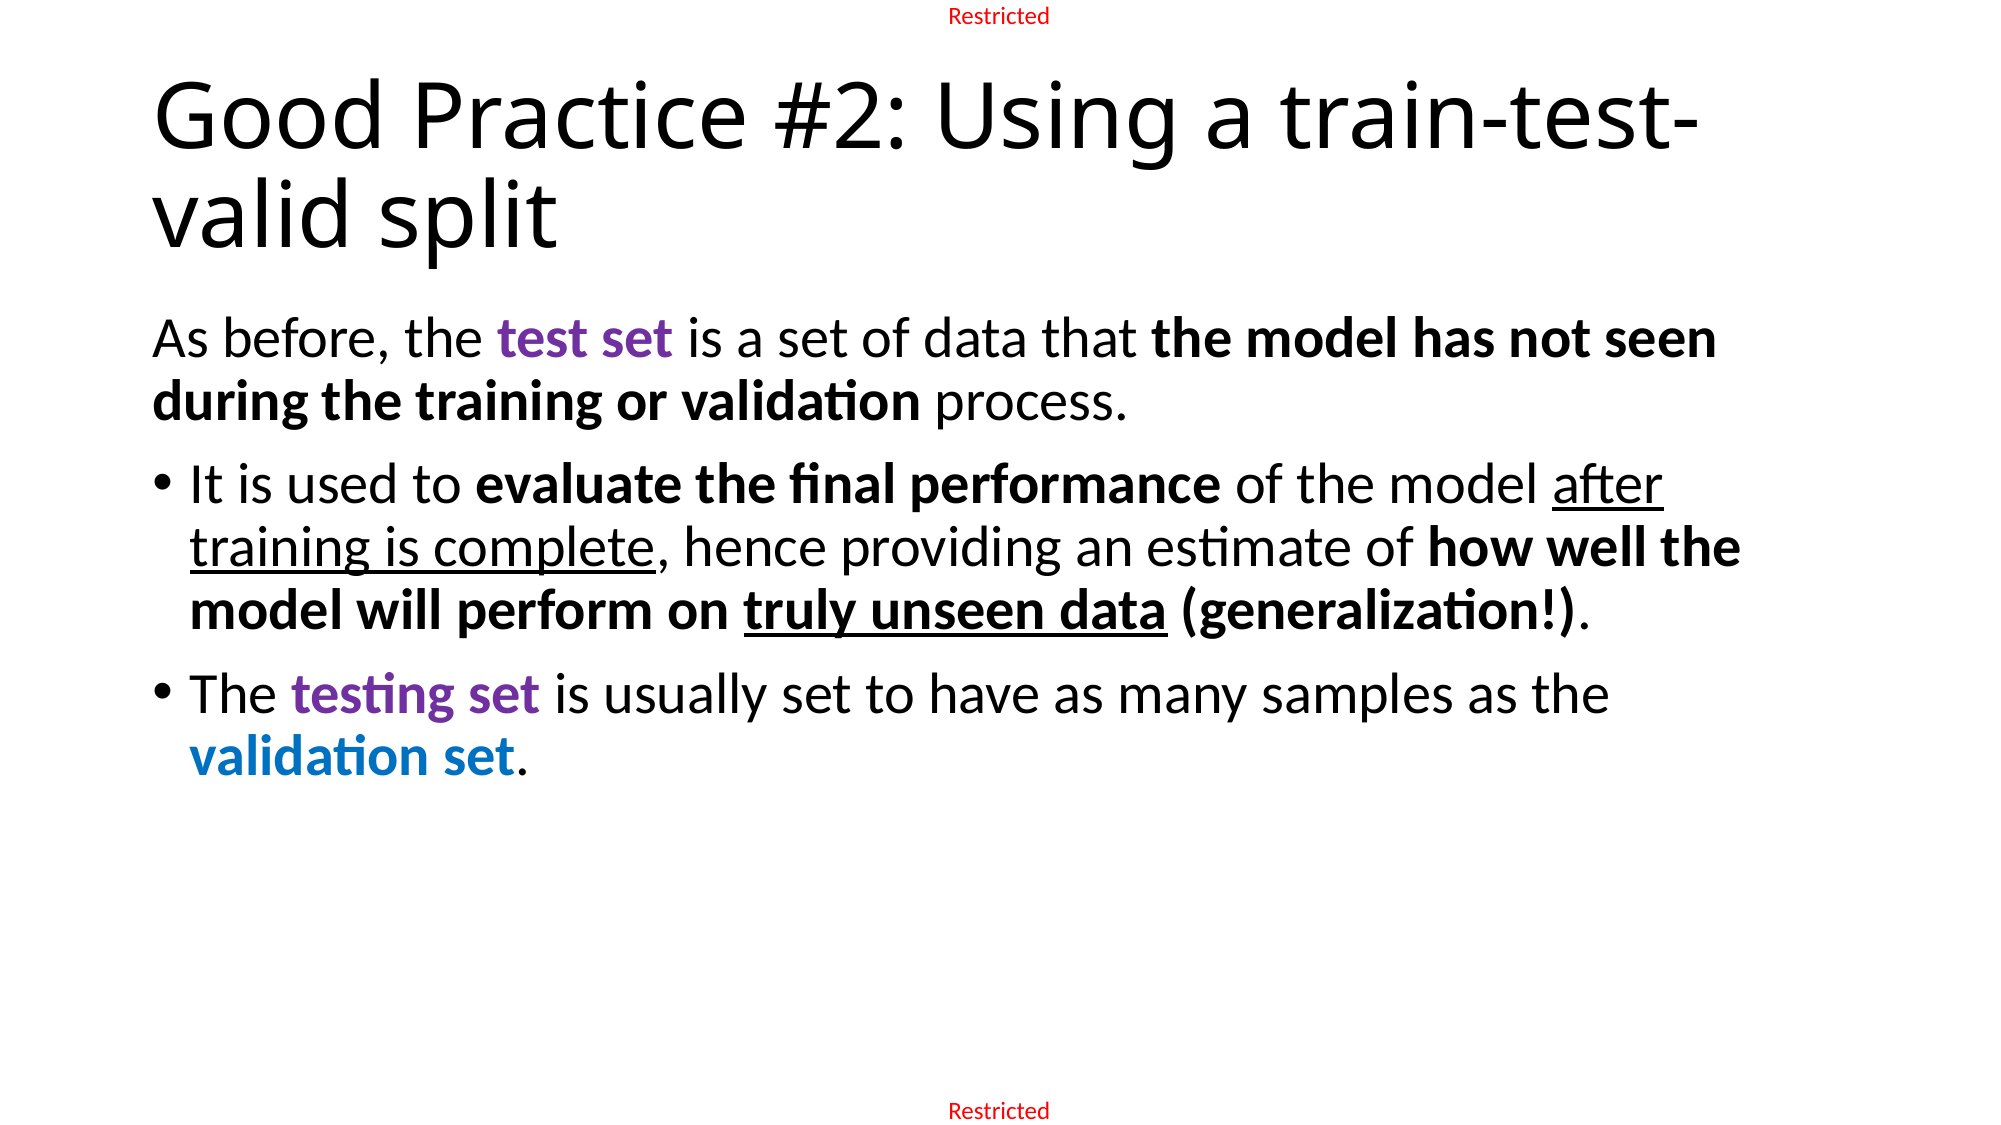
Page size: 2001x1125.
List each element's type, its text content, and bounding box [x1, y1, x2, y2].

title Good Practice #2: Using a train-test-valid split [137, 59, 1863, 278]
list As before, the test set is a set of data that the model has not seen during the training or validation process. It is used to evaluate the final performance of the model after training is complete, hence providing an estimate of how well the model will perform on truly unseen data (generalization!). The testing set is usually set to have as many samples as the validation set. [137, 299, 1863, 1014]
